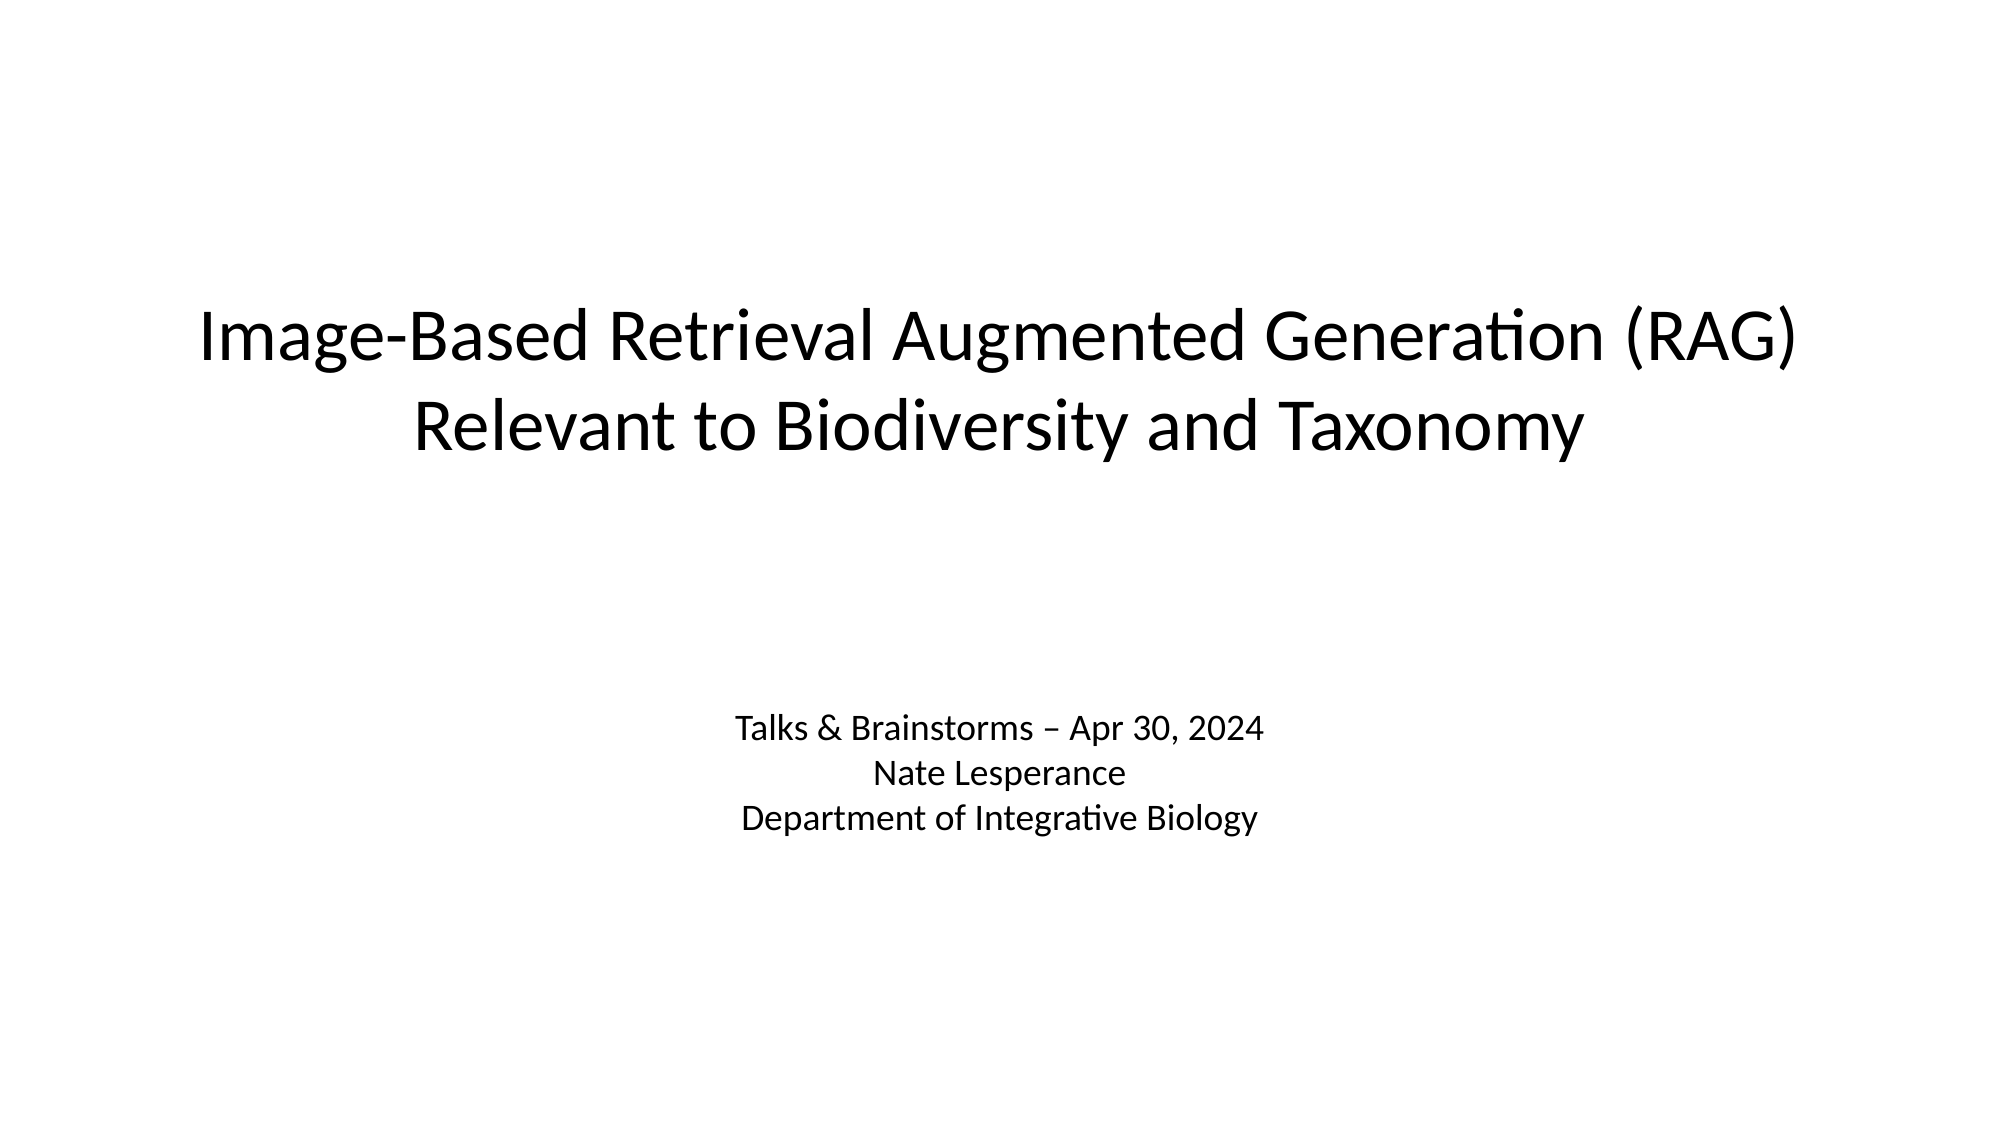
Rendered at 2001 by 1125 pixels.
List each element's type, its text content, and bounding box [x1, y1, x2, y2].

text_box Image-Based Retrieval Augmented Generation (RAG) Relevant to Biodiversity and Taxonomy [166, 277, 1833, 473]
text_box Talks & Brainstorms – Apr 30, 2024 Nate Lesperance Department of Integrative Biology [720, 695, 1280, 846]
